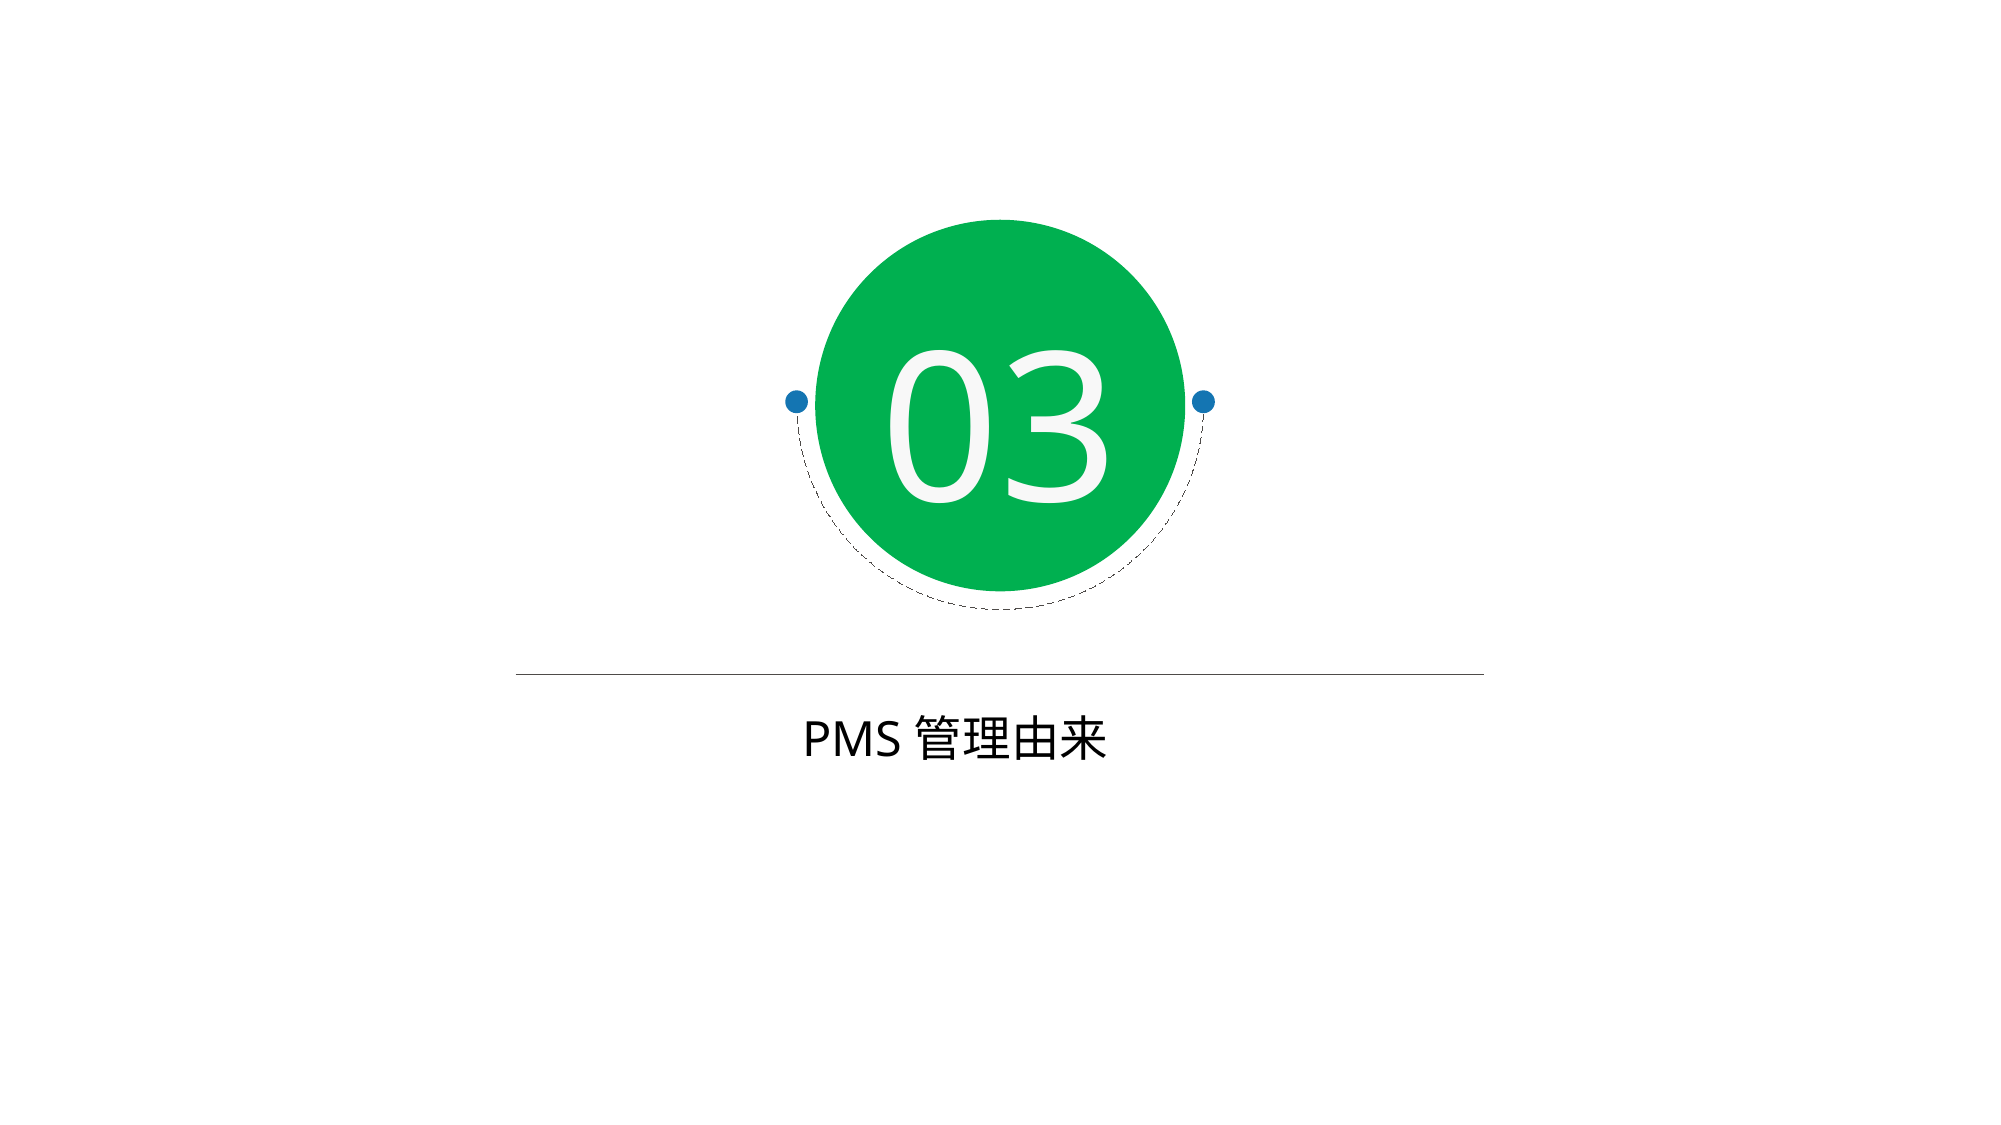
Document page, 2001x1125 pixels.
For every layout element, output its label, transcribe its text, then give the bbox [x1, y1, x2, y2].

text_box PMS管理由来 [750, 700, 1657, 773]
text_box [785, 219, 1215, 610]
